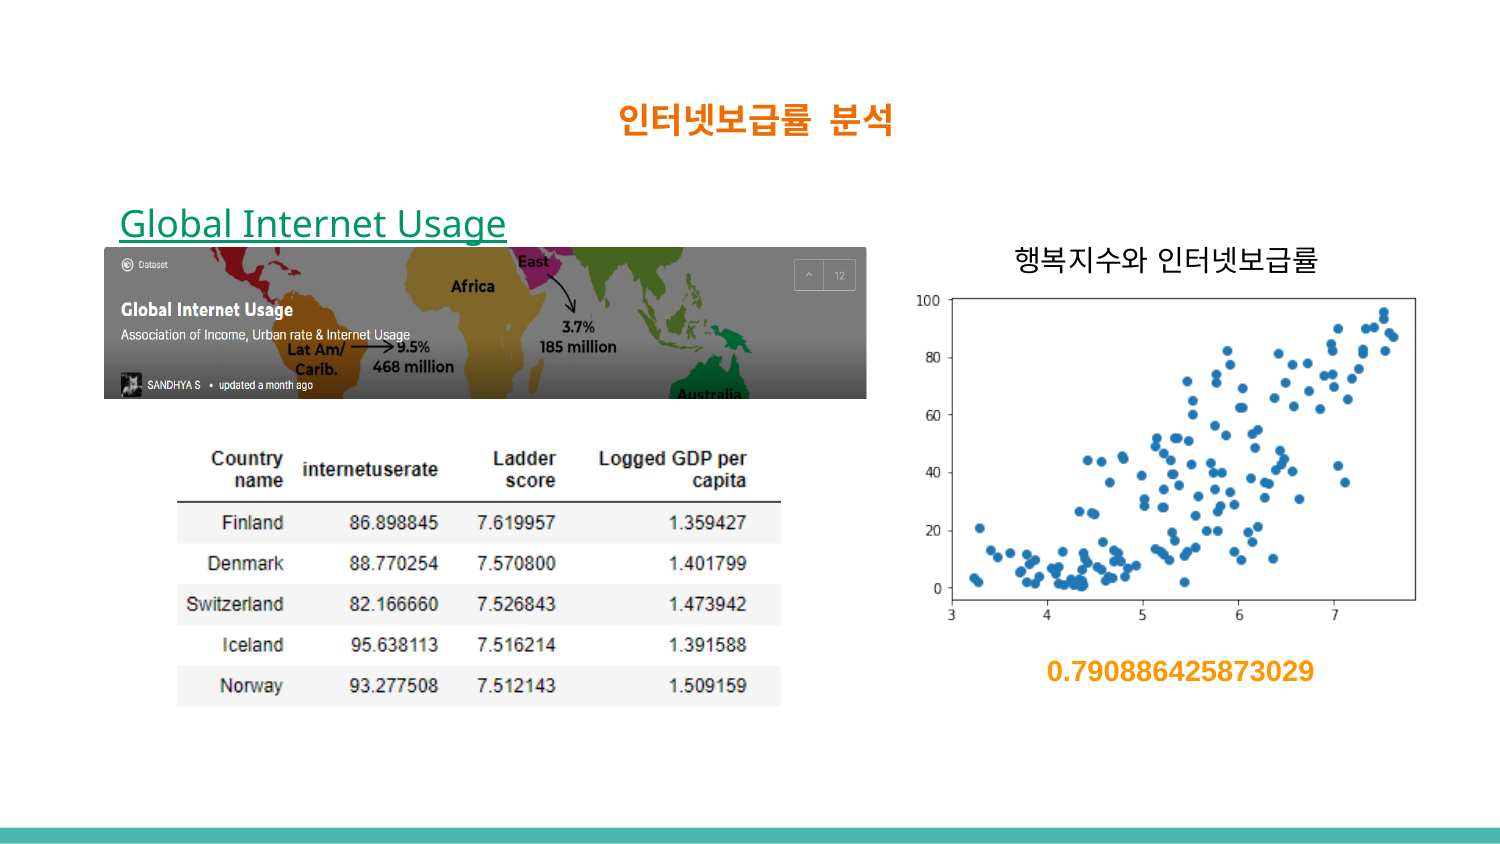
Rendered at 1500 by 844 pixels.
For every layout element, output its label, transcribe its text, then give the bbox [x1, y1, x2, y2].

picture [906, 284, 1429, 633]
picture [176, 445, 781, 714]
text_box 0.790886425873029 [1031, 632, 1479, 738]
title 인터넷보급률 분석 [57, 83, 1456, 200]
picture [104, 246, 867, 399]
list Global Internet Usage [104, 99, 1500, 642]
text_box 행복지수와 인터넷보급률 [999, 226, 1461, 292]
